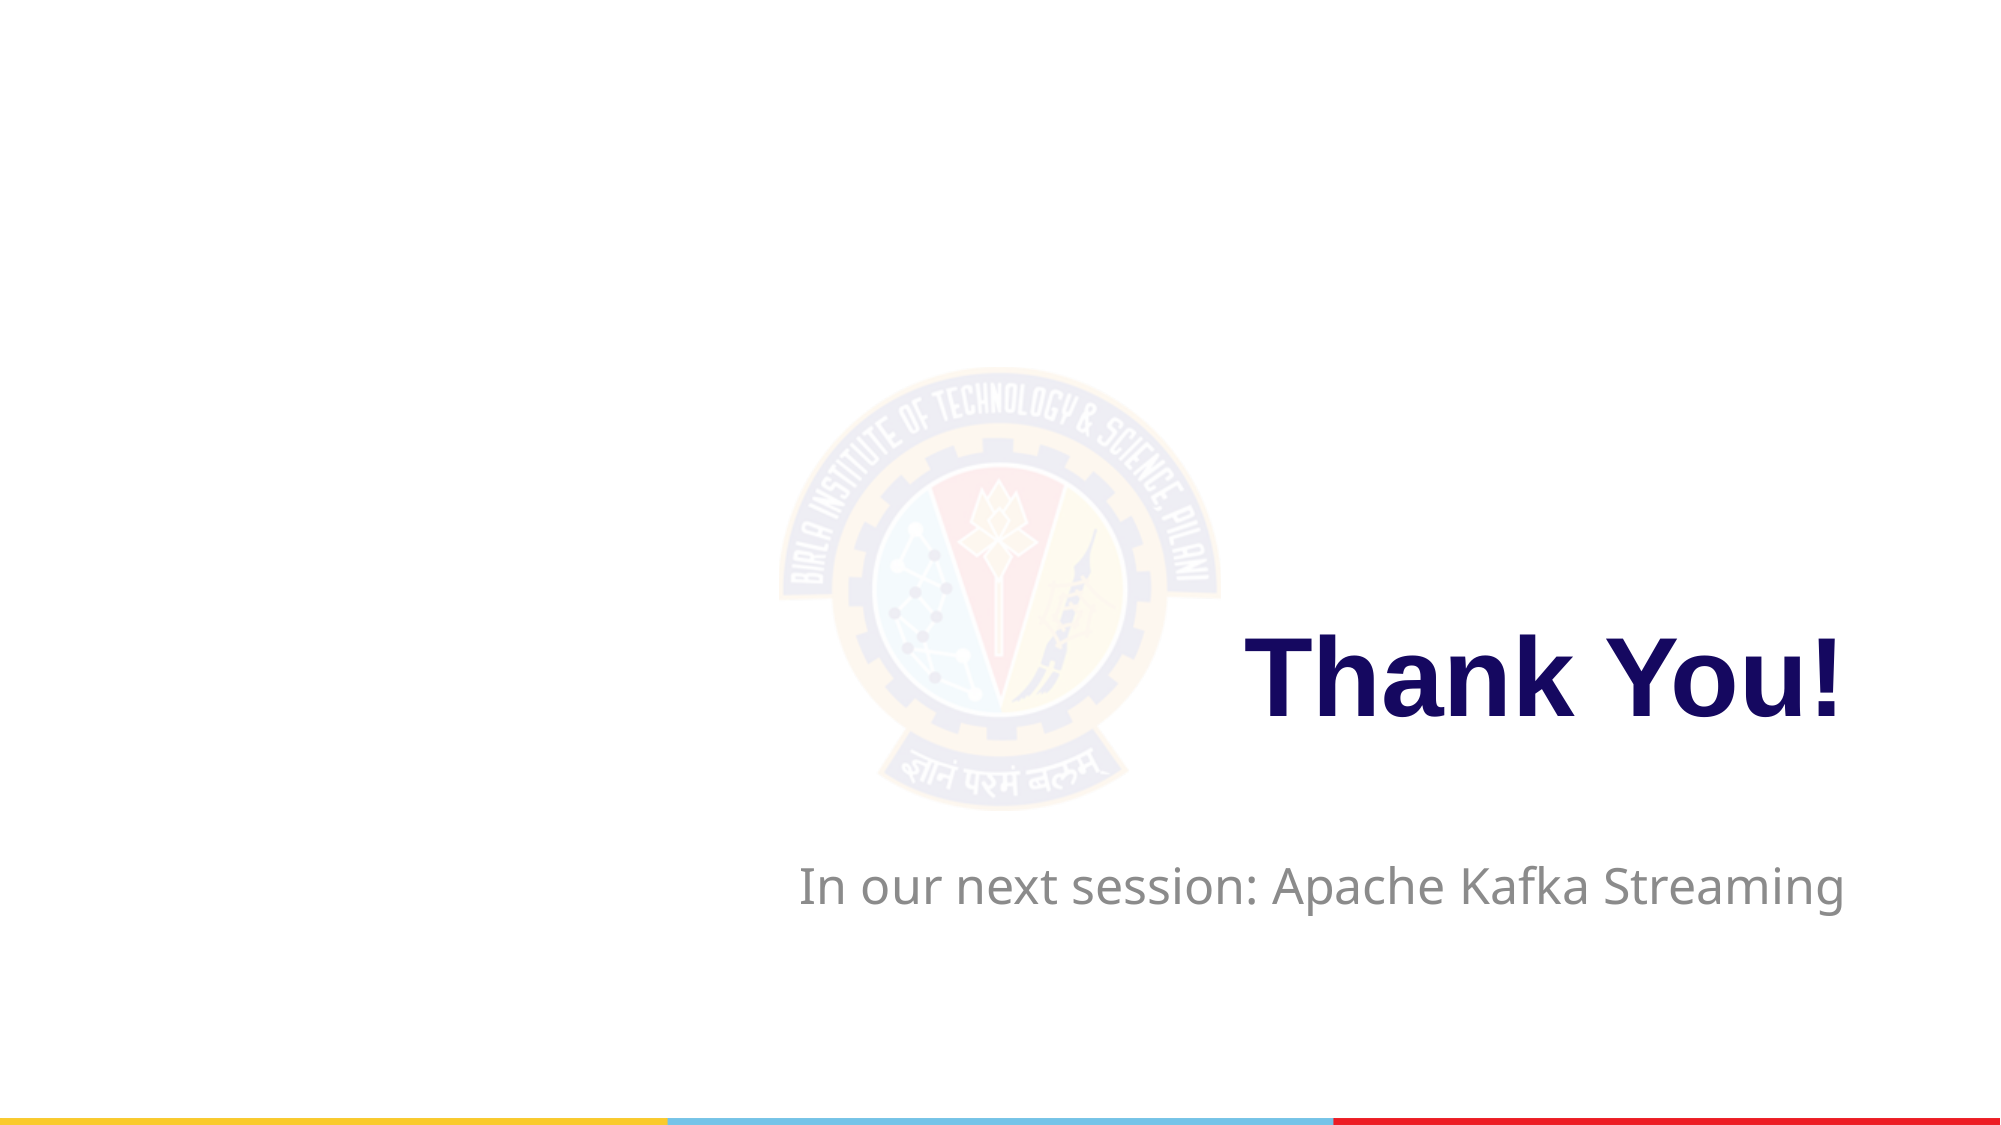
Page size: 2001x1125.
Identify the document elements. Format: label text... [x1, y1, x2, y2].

title Thank You! [136, 600, 1862, 749]
list In our next session: Apache Kafka Streaming [136, 853, 1862, 1100]
picture [0, 1118, 2000, 1125]
